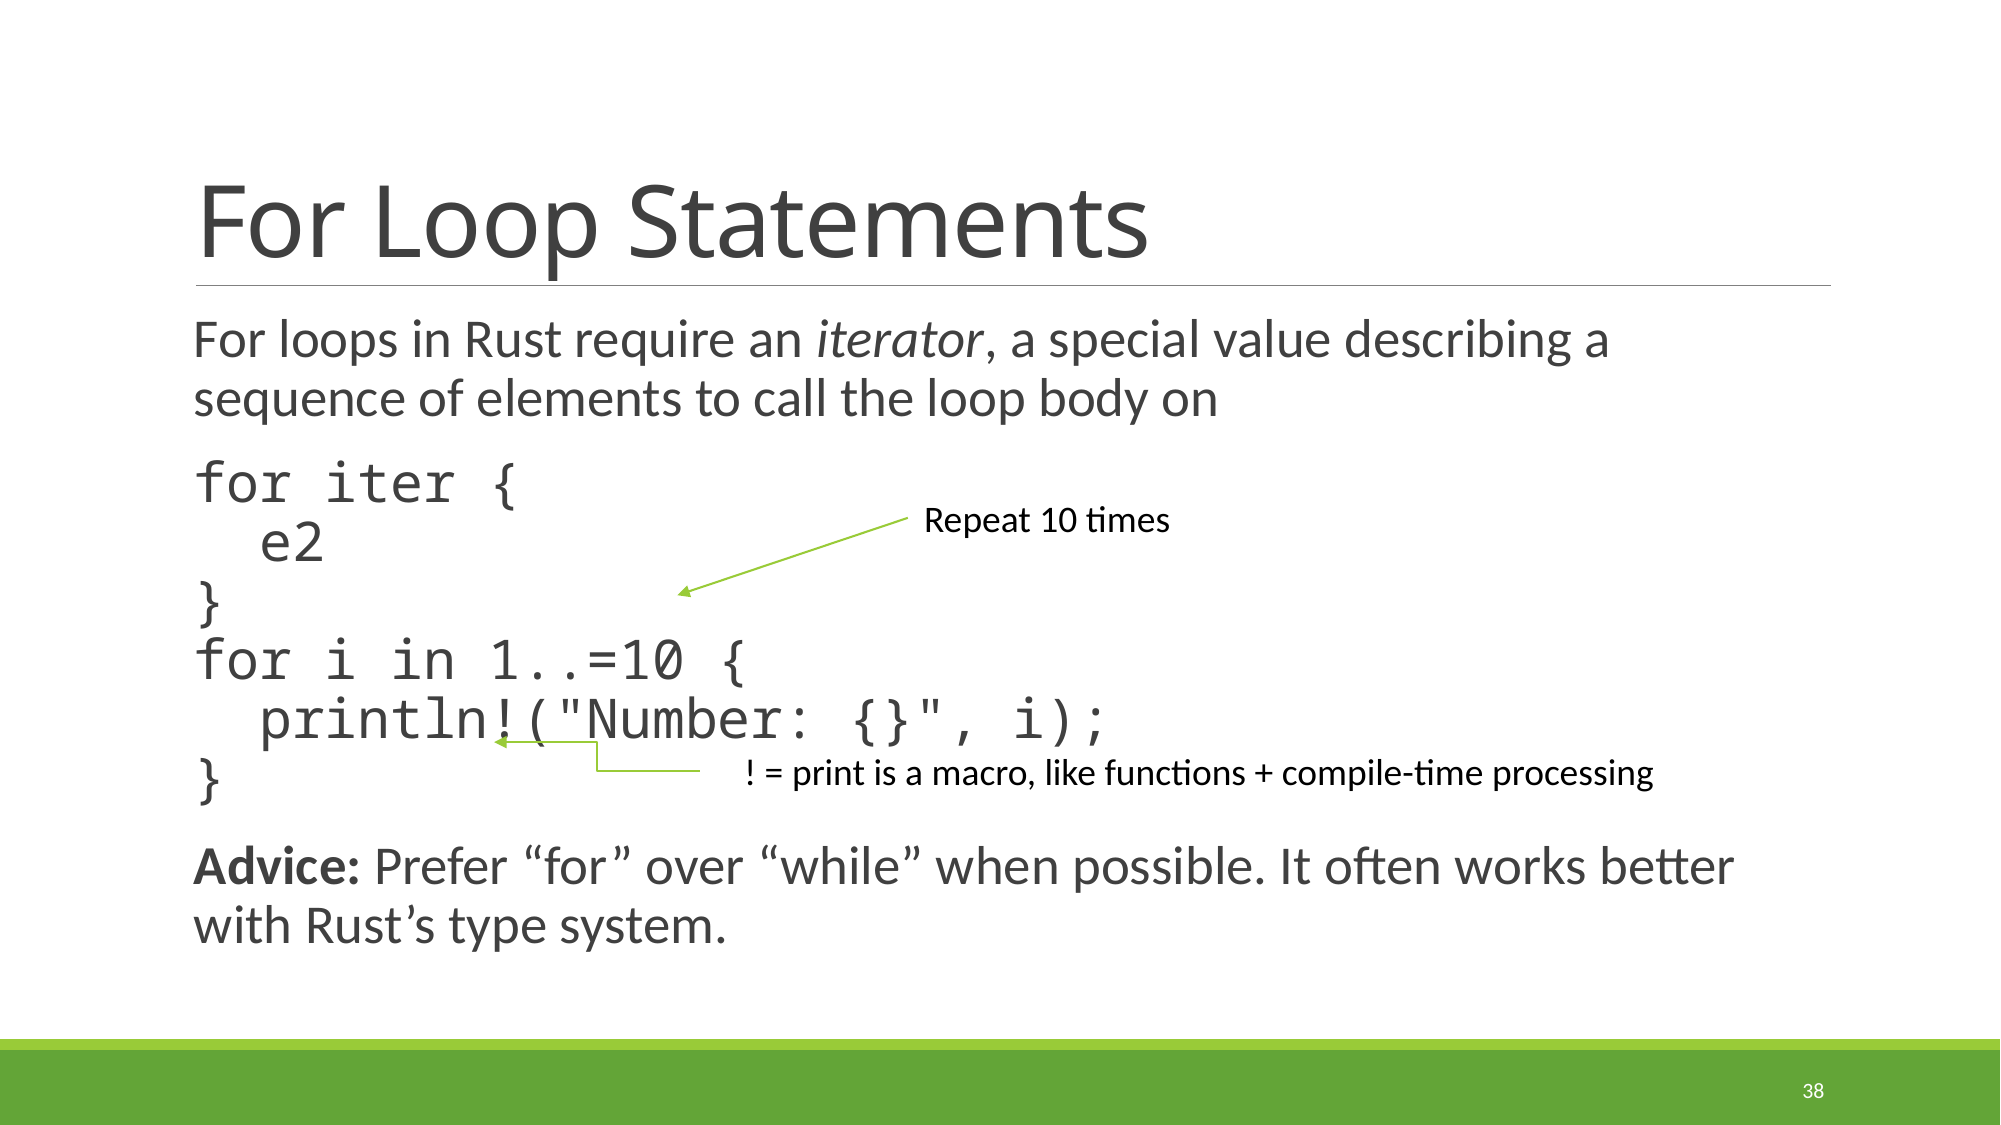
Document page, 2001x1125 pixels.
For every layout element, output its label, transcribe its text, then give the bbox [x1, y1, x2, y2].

slide_number 38 [1624, 1059, 1840, 1120]
list For loops in Rust require an iterator, a special value describing a sequence of elements to call the loop body on for iter { e2 } for i in 1..=10 { println!("Number: {}", i); } Advice: Prefer “for” over “while” when possible. It often works better with Rust’s type system. [180, 302, 1830, 963]
title For Loop Statements [180, 47, 1830, 285]
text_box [493, 741, 701, 772]
text_box ! = print is a macro, like functions + compile-time processing [729, 740, 1671, 801]
text_box Repeat 10 times [909, 487, 1186, 548]
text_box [676, 517, 909, 596]
